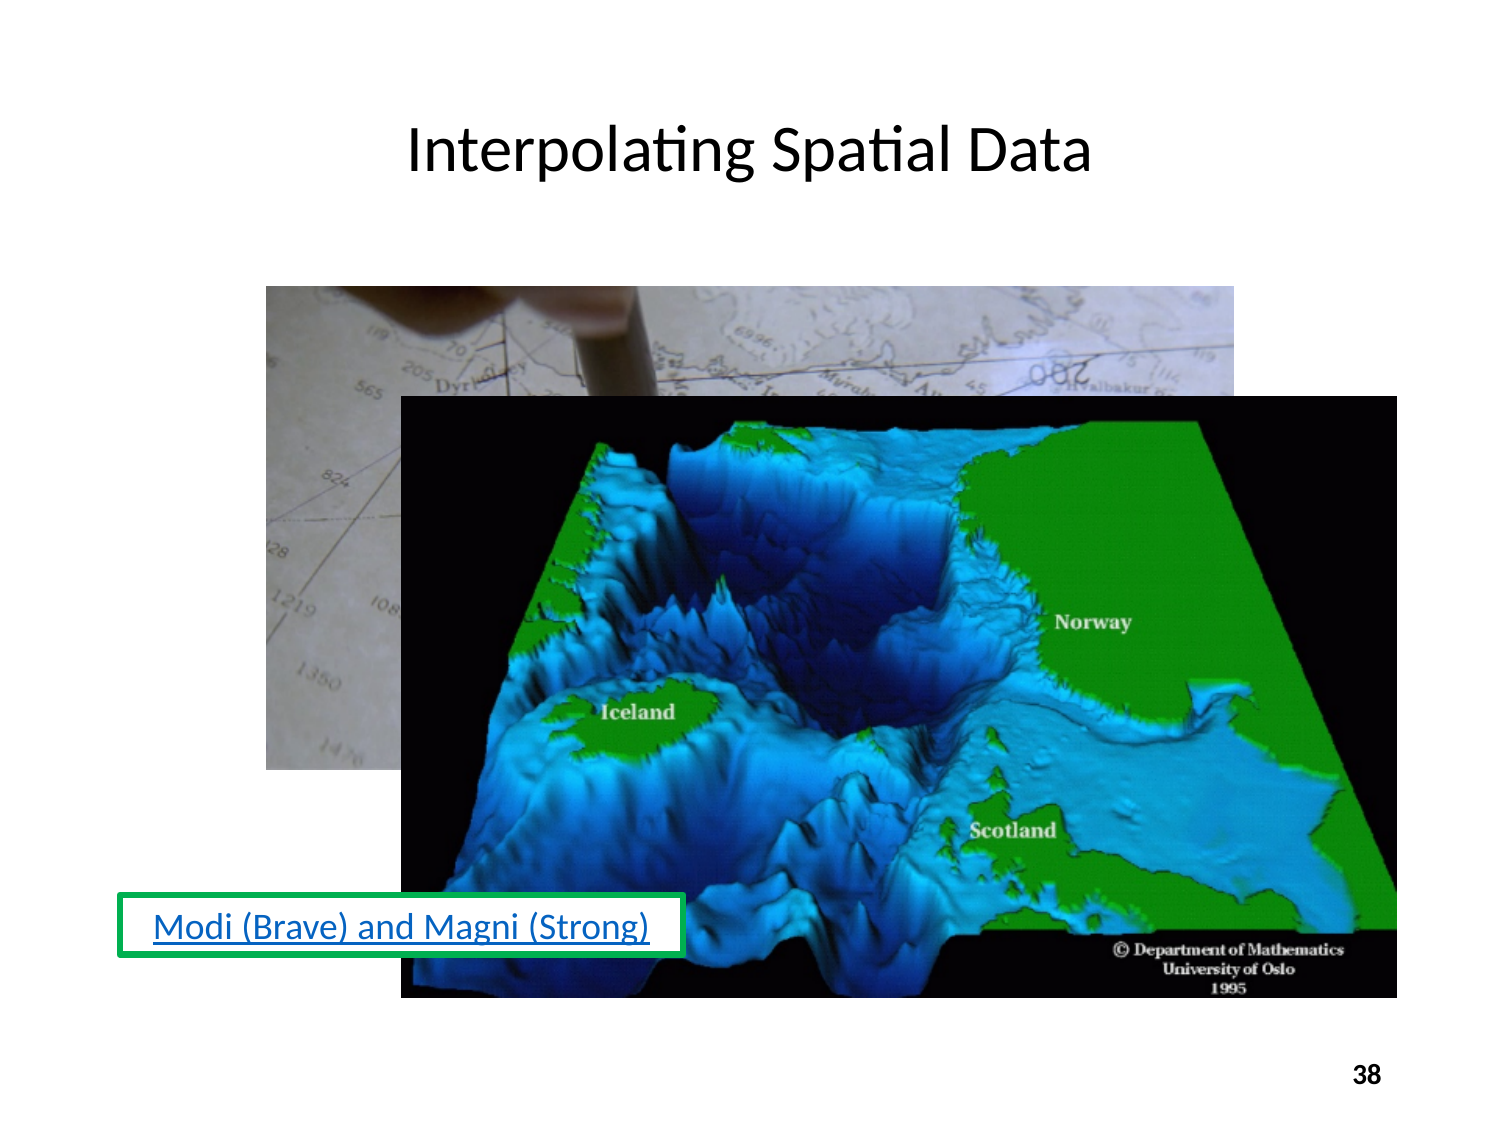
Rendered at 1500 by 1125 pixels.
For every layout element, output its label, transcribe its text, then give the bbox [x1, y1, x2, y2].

slide_number 38 [1059, 1042, 1397, 1103]
picture [266, 286, 1397, 998]
title Interpolating Spatial Data [103, 59, 1397, 241]
text_box Modi (Brave) and Magni (Strong) [119, 894, 401, 955]
